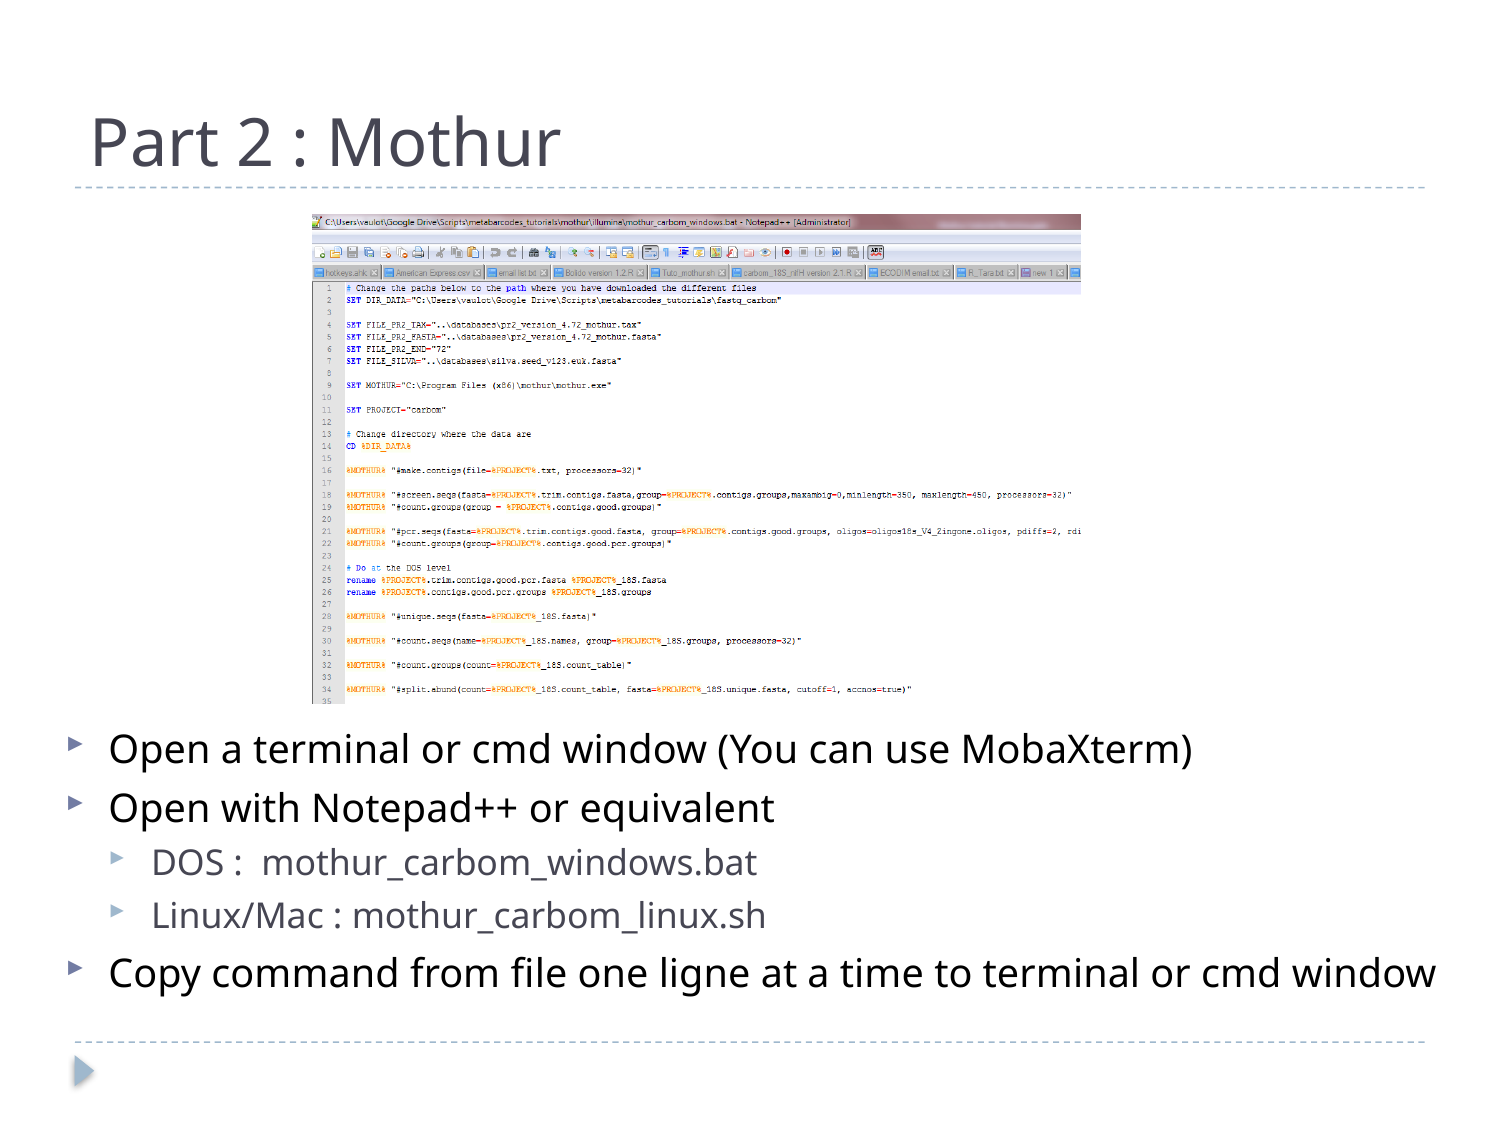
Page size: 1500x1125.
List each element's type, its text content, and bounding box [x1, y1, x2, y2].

title Part 2 : Mothur [75, 24, 1425, 188]
list Open a terminal or cmd window (You can use MobaXterm) Open with Notepad++ or equivalent DOS : mothur_carbom_windows.bat Linux/Mac : mothur_carbom_linux.sh Copy command from file one ligne at a time to terminal or cmd window [50, 716, 1462, 1007]
picture [312, 214, 1081, 704]
